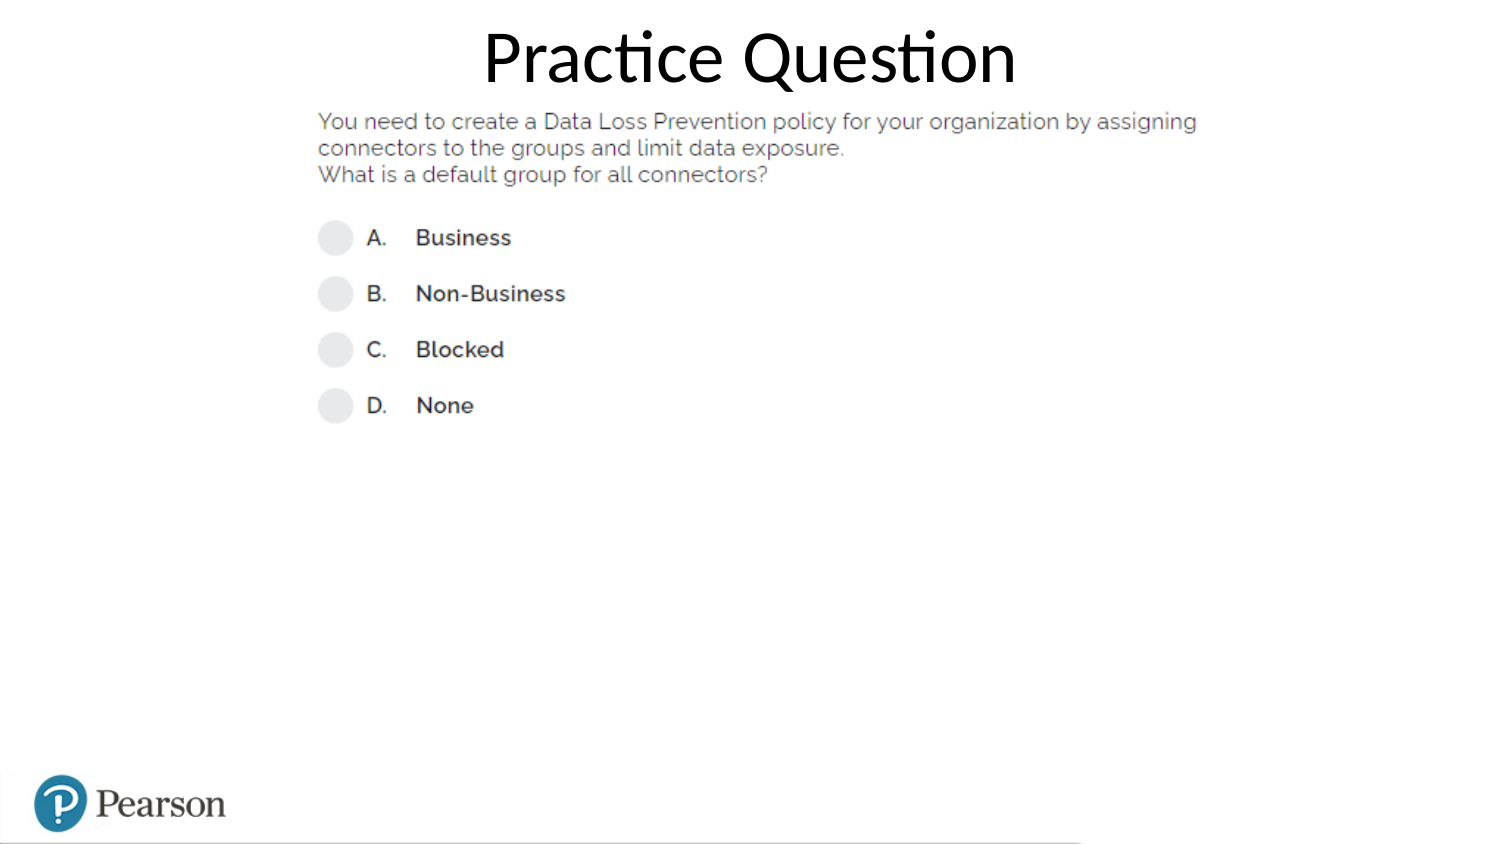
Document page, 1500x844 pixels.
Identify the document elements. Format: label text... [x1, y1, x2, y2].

picture [0, 0, 1500, 844]
title Practice Question [132, 0, 1371, 92]
